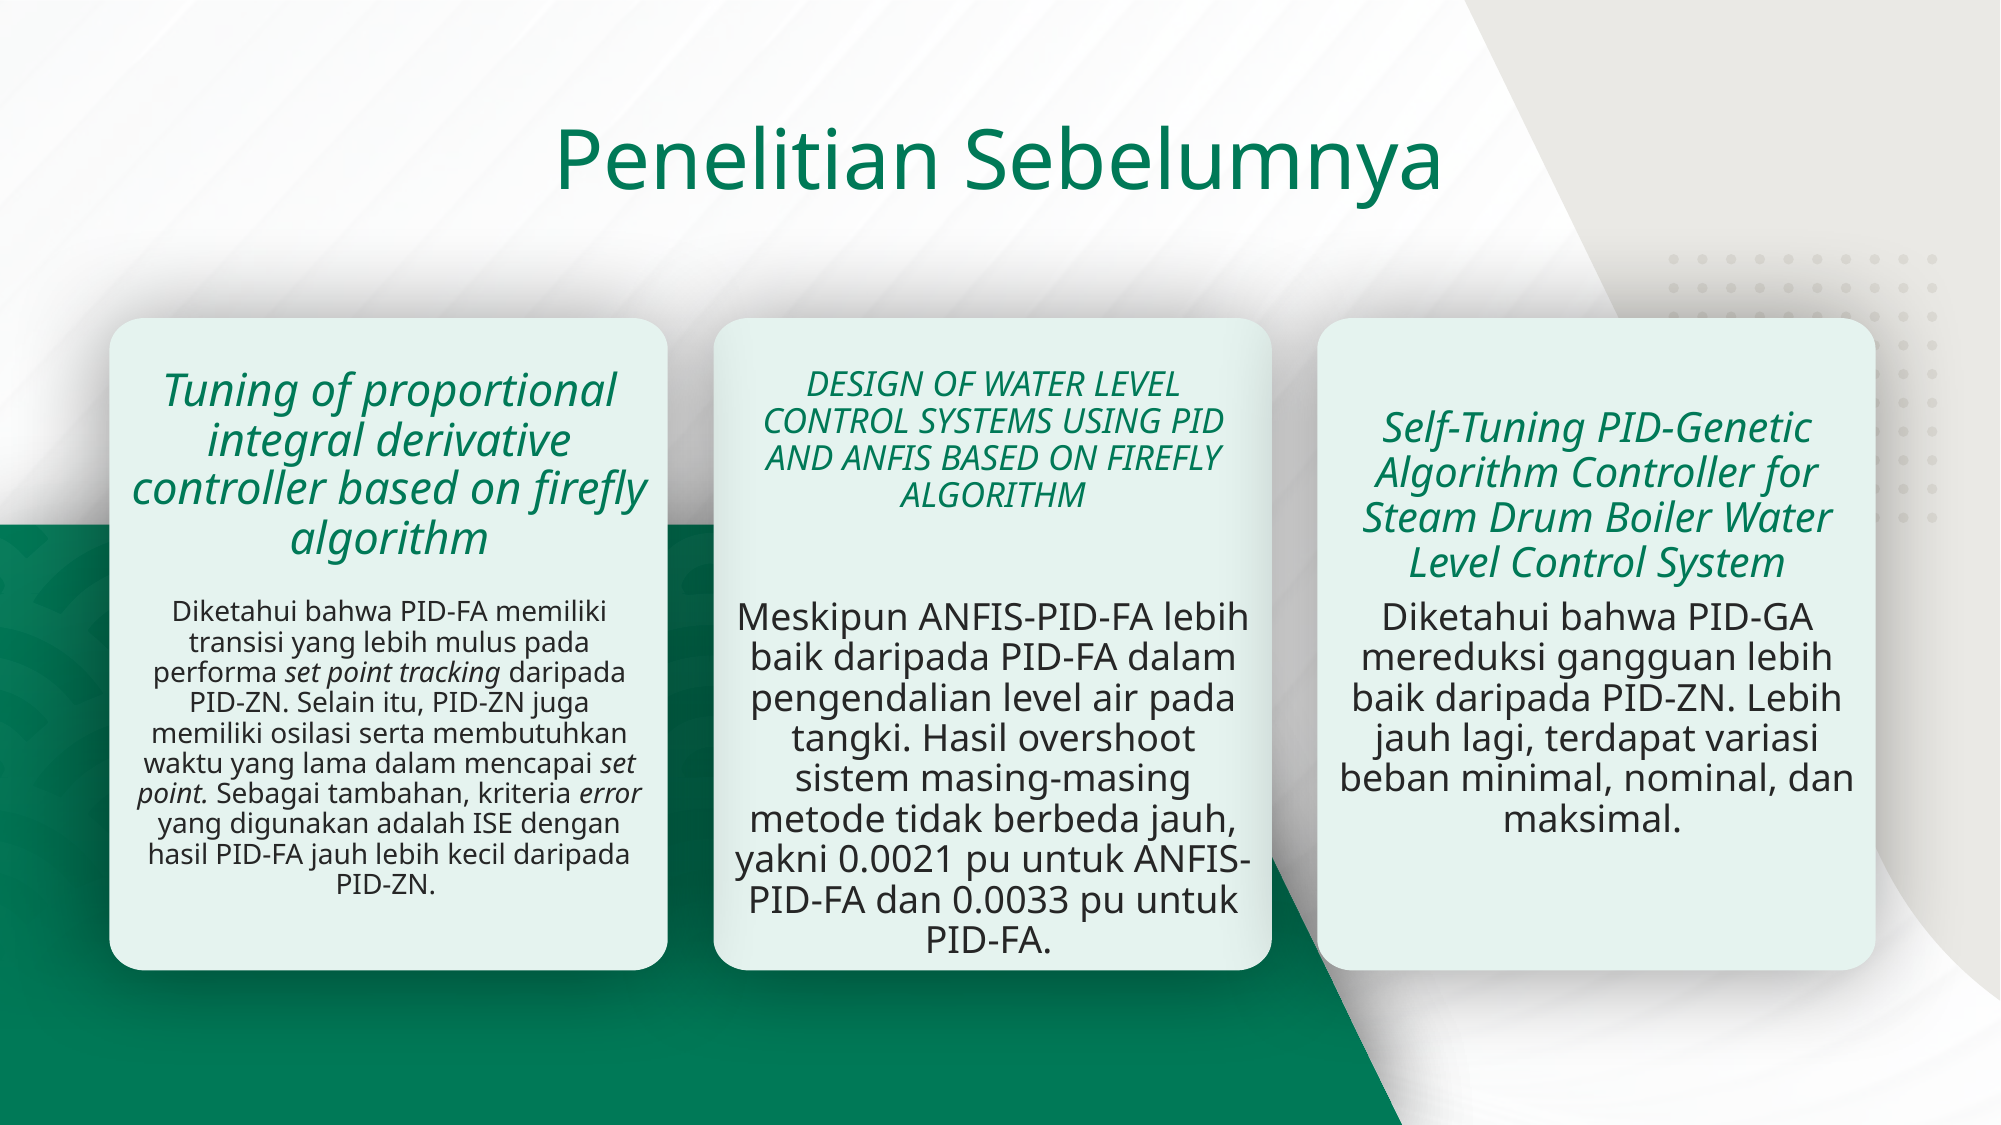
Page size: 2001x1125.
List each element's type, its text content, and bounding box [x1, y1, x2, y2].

title Penelitian Sebelumnya [123, 105, 1877, 207]
list Diketahui bahwa PID-GA mereduksi gangguan lebih baik daripada PID-ZN. Lebih jauh lagi, terdapat variasi beban minimal, nominal, dan maksimal. [1337, 597, 1858, 905]
list Self-Tuning PID-Genetic Algorithm Controller for Steam Drum Boiler Water Level Control System [1337, 365, 1858, 587]
list DESIGN OF WATER LEVEL CONTROL SYSTEMS USING PID AND ANFIS BASED ON FIREFLY ALGORITHM [733, 365, 1254, 516]
list Tuning of proportional integral derivative controller based on firefly algorithm [129, 365, 650, 565]
list Meskipun ANFIS-PID-FA lebih baik daripada PID-FA dalam pengendalian level air pada tangki. Hasil overshoot sistem masing-masing metode tidak berbeda jauh, yakni 0.0021 pu untuk ANFIS-PID-FA dan 0.0033 pu untuk PID-FA. [733, 597, 1254, 905]
list Diketahui bahwa PID-FA memiliki transisi yang lebih mulus pada performa set point tracking daripada PID-ZN. Selain itu, PID-ZN juga memiliki osilasi serta membutuhkan waktu yang lama dalam mencapai set point. Sebagai tambahan, kriteria error yang digunakan adalah ISE dengan hasil PID-FA jauh lebih kecil daripada PID-ZN. [129, 597, 650, 905]
